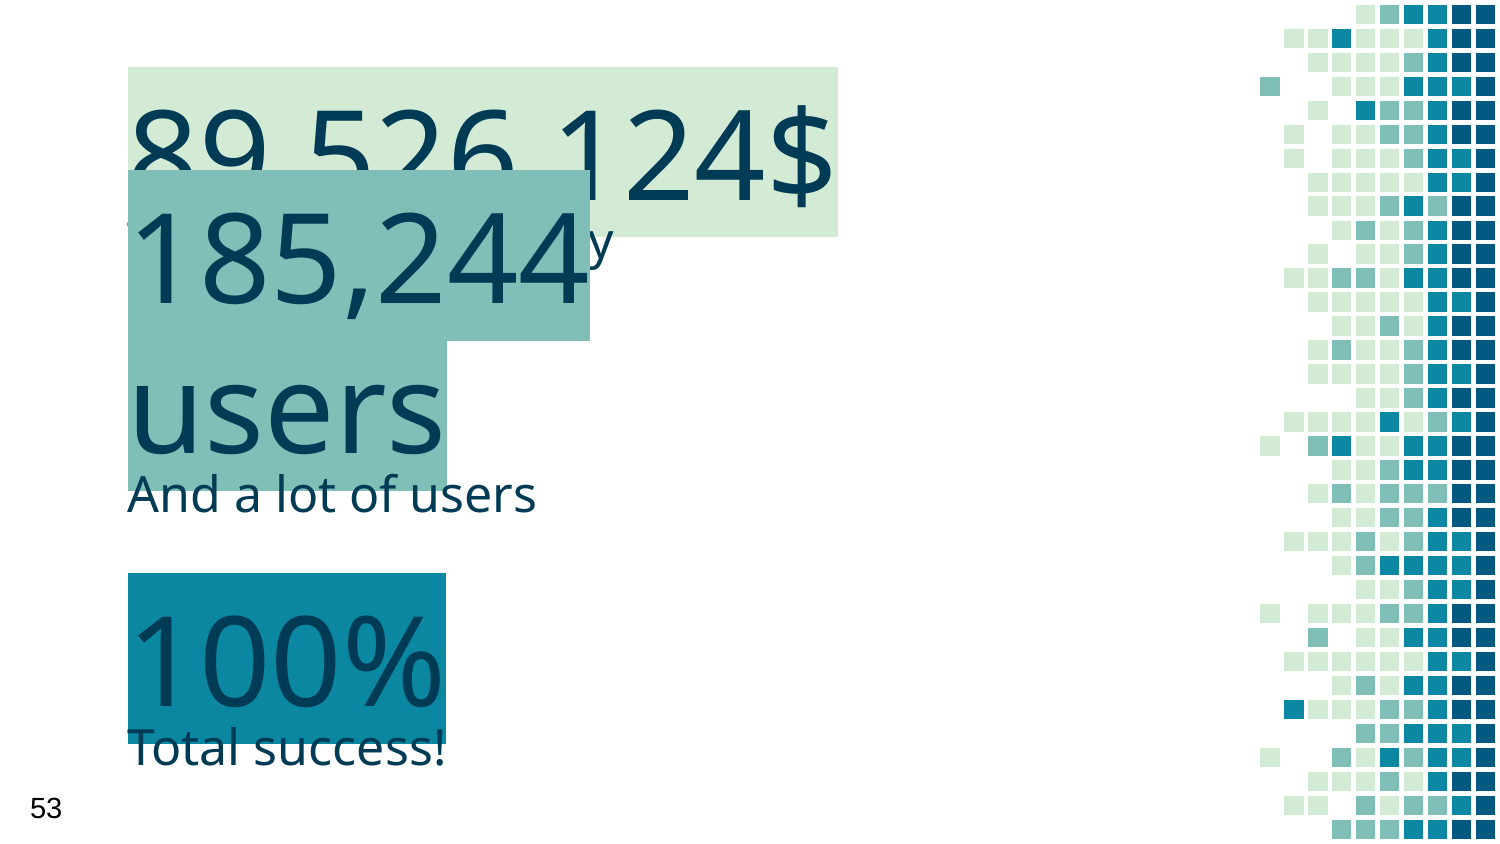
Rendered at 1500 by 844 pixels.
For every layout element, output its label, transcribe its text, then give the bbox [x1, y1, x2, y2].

title 100% [112, 600, 872, 700]
subtitle Total success! [112, 700, 872, 777]
subtitle And a lot of users [112, 447, 872, 524]
title 89,526,124$ [112, 93, 872, 193]
subtitle That’s a lot of money [112, 193, 872, 270]
title 185,244 users [112, 346, 872, 447]
slide_number 53 [15, 774, 105, 839]
